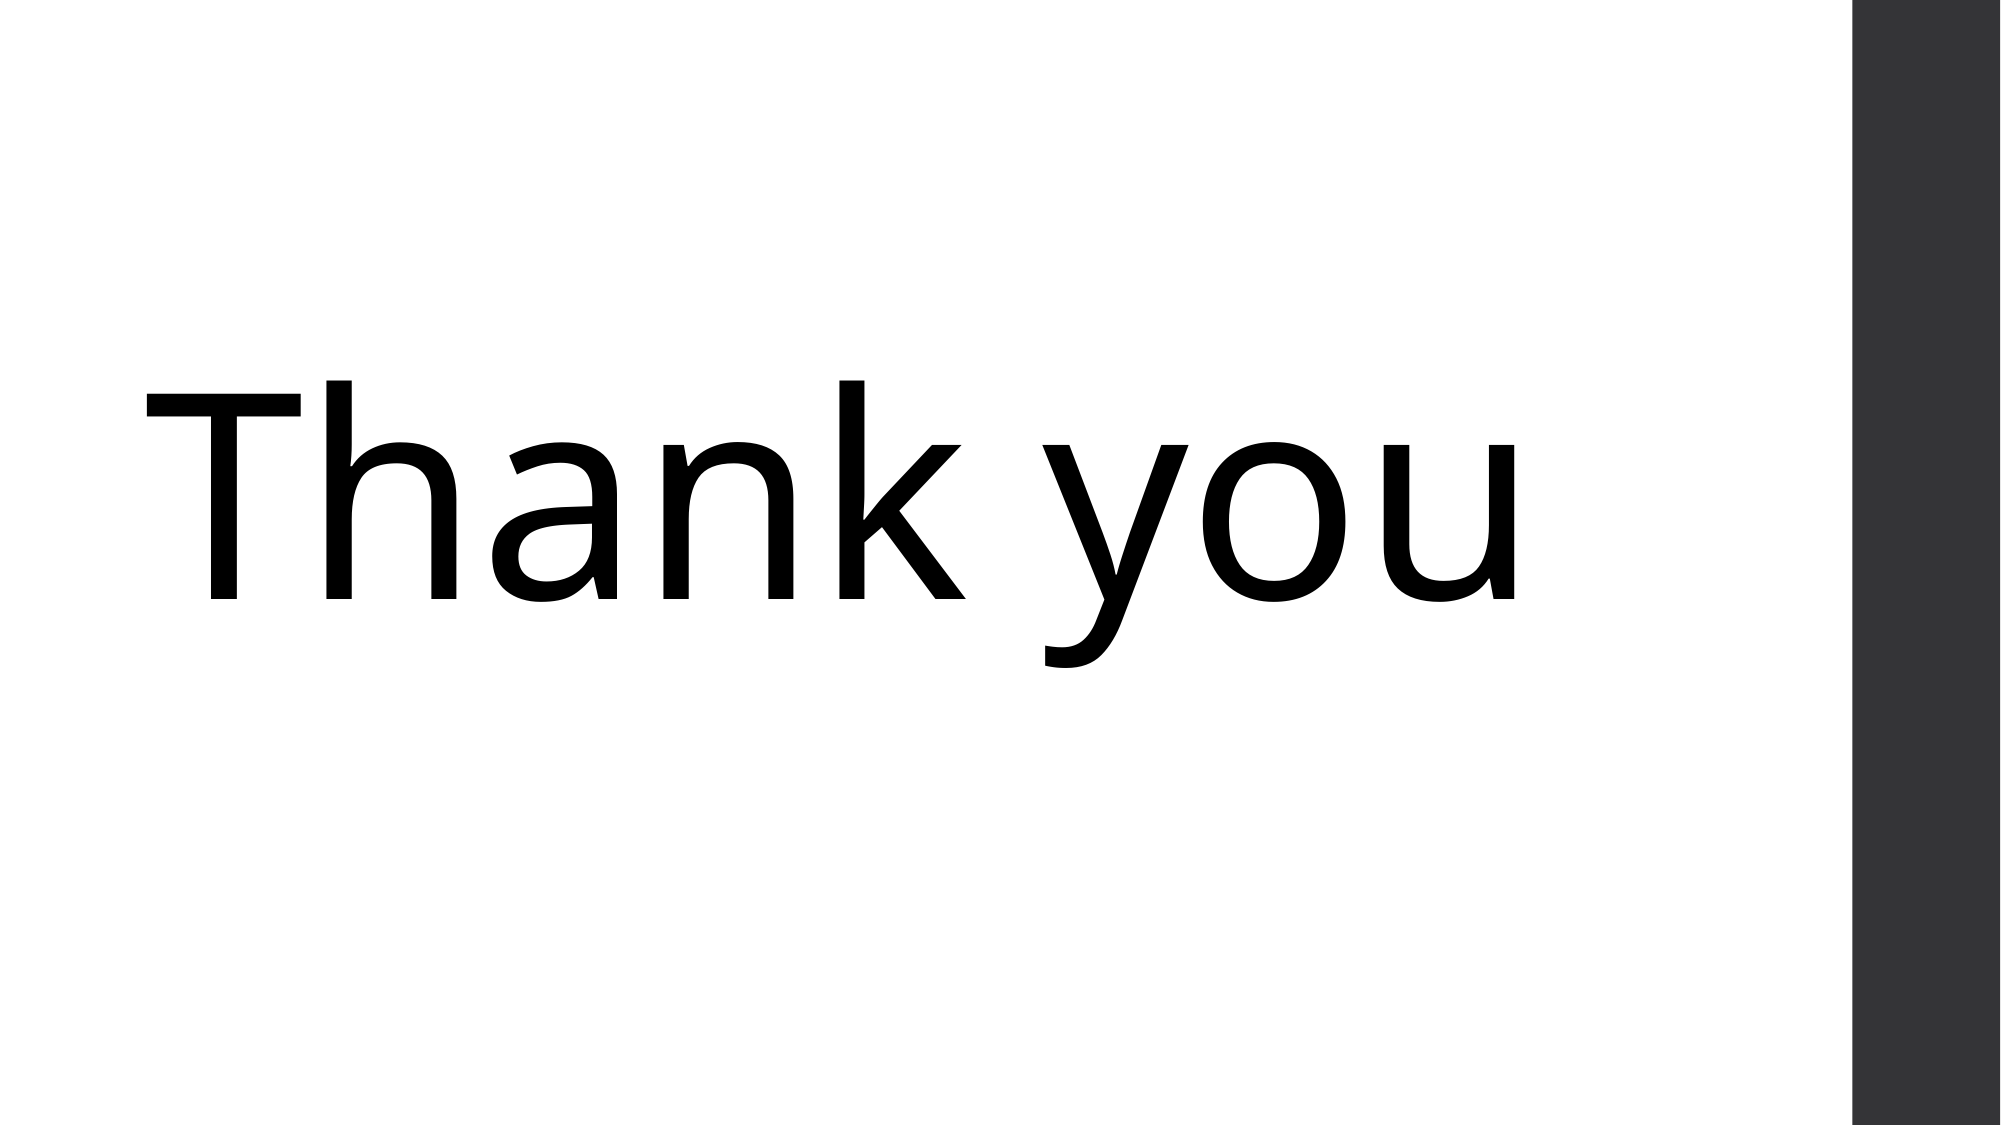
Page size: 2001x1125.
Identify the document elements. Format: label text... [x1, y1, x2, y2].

title Thank you [129, 451, 1720, 669]
